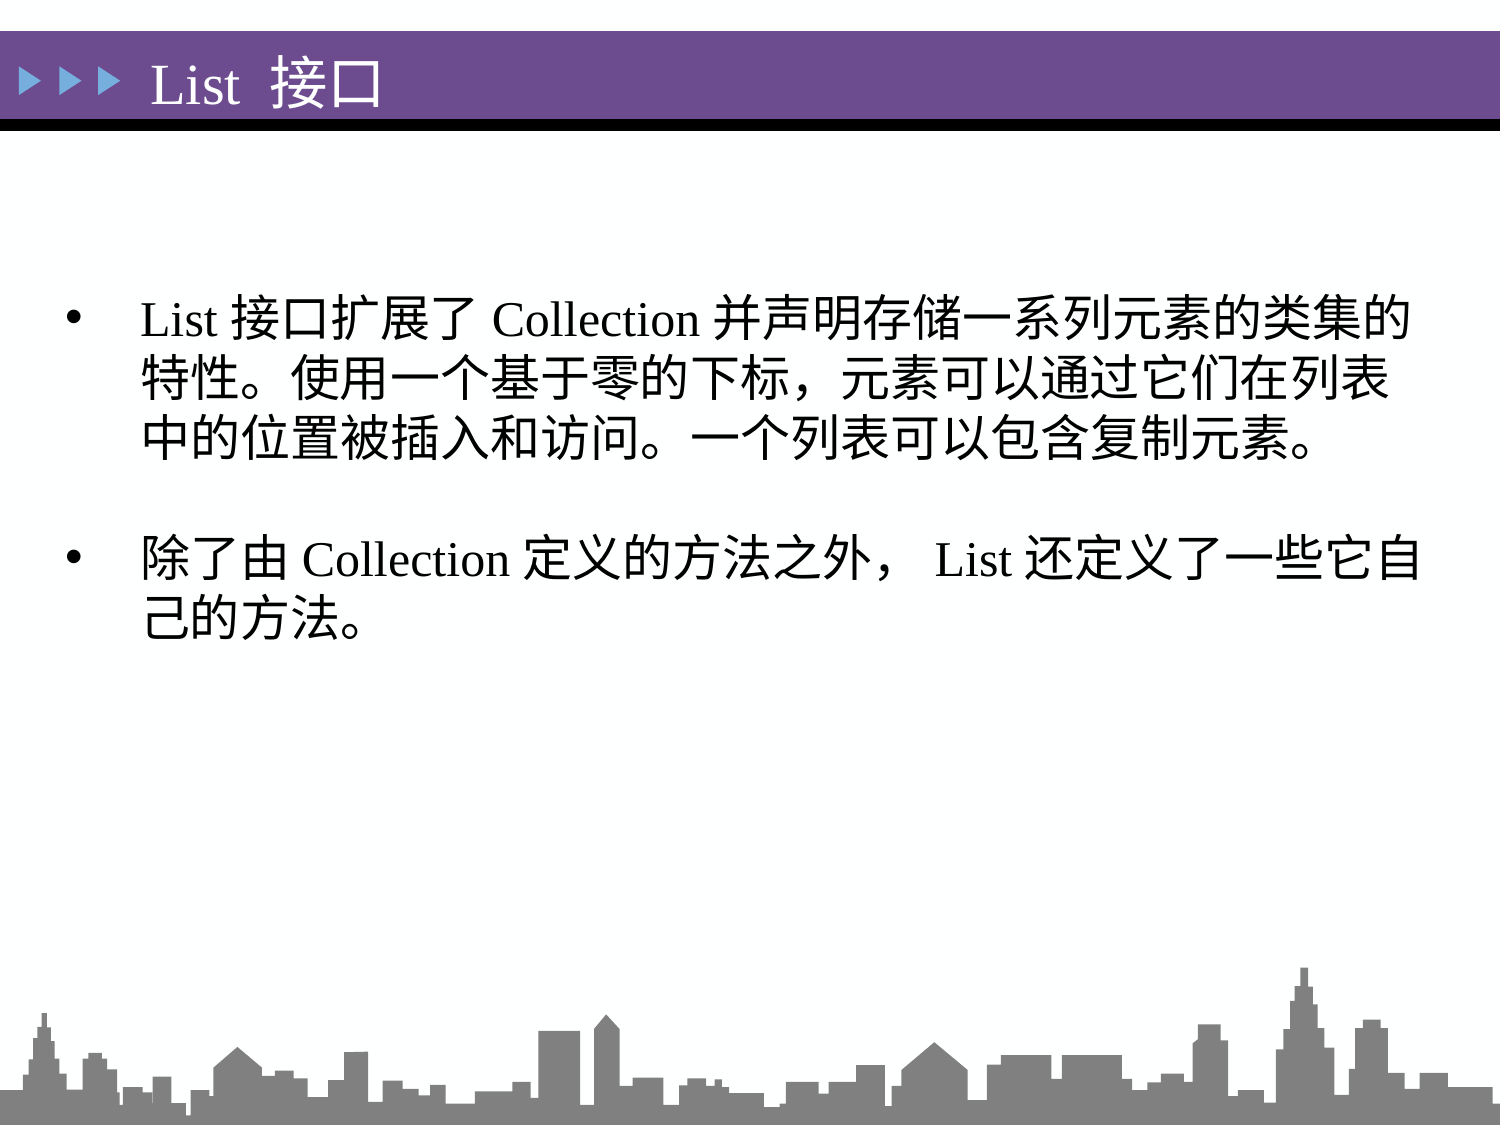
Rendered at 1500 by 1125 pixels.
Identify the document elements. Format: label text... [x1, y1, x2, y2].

text_box List接口扩展了Collection并声明存储一系列元素的类集的特性。使用一个基于零的下标，元素可以通过它们在列表中的位置被插入和访问。一个列表可以包含复制元素。 除了由Collection定义的方法之外，List还定义了一些它自己的方法。 [50, 278, 1450, 654]
text_box List 接口 [135, 30, 1270, 131]
text_box [0, 967, 1500, 1125]
